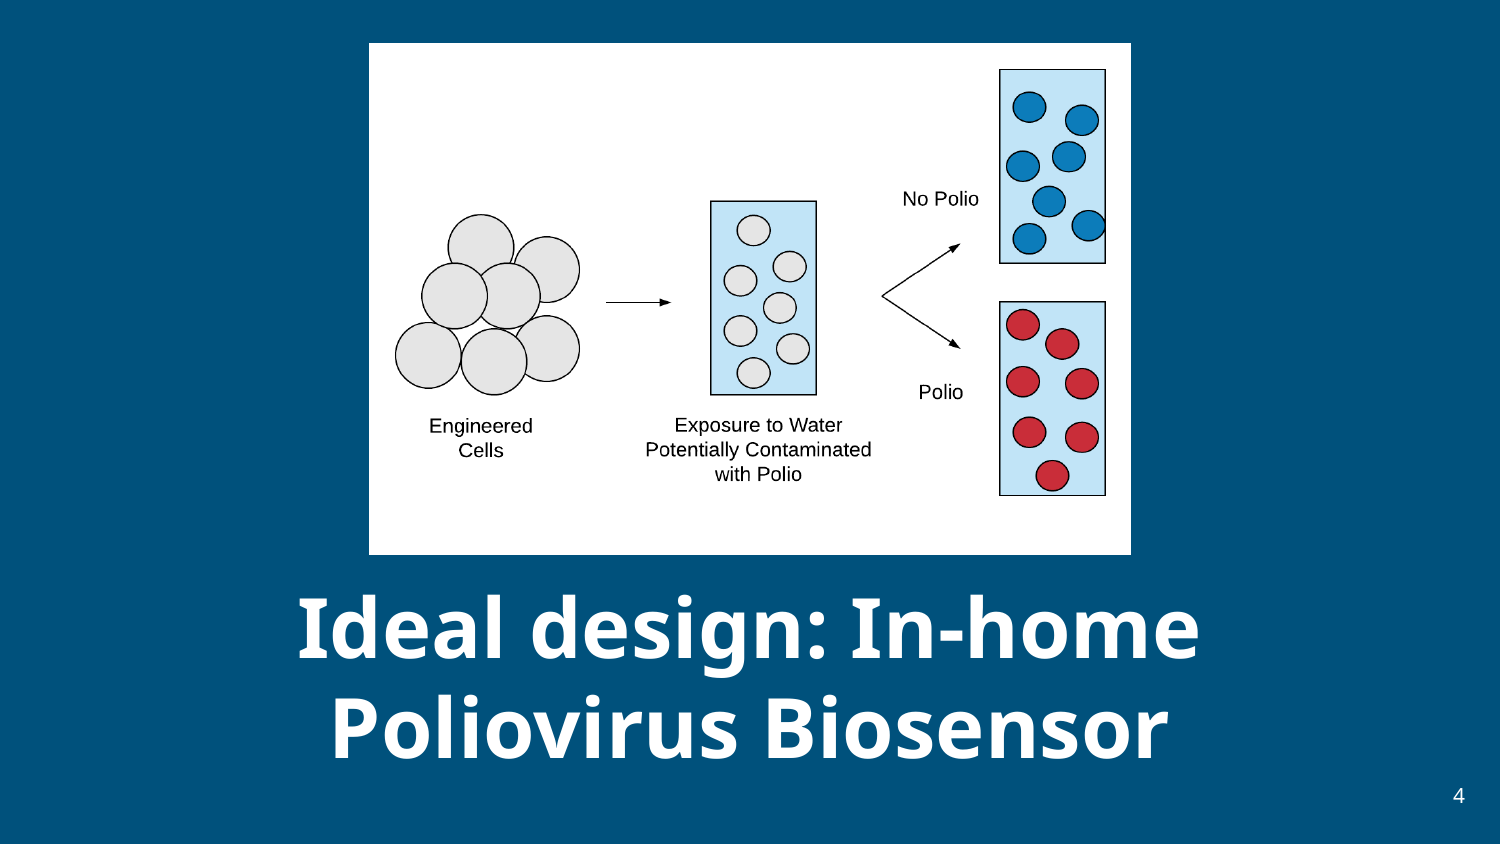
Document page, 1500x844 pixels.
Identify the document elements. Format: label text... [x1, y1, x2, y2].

picture [1022, 741, 1033, 757]
picture [992, 741, 1003, 757]
picture [488, 741, 530, 758]
picture [545, 741, 569, 757]
picture [702, 741, 736, 758]
picture [439, 741, 450, 757]
picture [824, 741, 835, 757]
picture [1139, 741, 1150, 757]
picture [370, 44, 1130, 554]
slide_number ‹#› [1389, 764, 1480, 830]
picture [1043, 741, 1077, 758]
picture [386, 741, 428, 758]
text_box Ideal design: In-home Poliovirus Biosensor [121, 560, 1379, 741]
picture [898, 741, 932, 758]
picture [650, 741, 691, 758]
picture [465, 741, 476, 757]
picture [587, 741, 598, 757]
picture [940, 741, 978, 758]
picture [336, 741, 348, 757]
picture [1086, 741, 1128, 758]
picture [847, 741, 889, 758]
picture [769, 741, 812, 757]
picture [613, 741, 624, 757]
